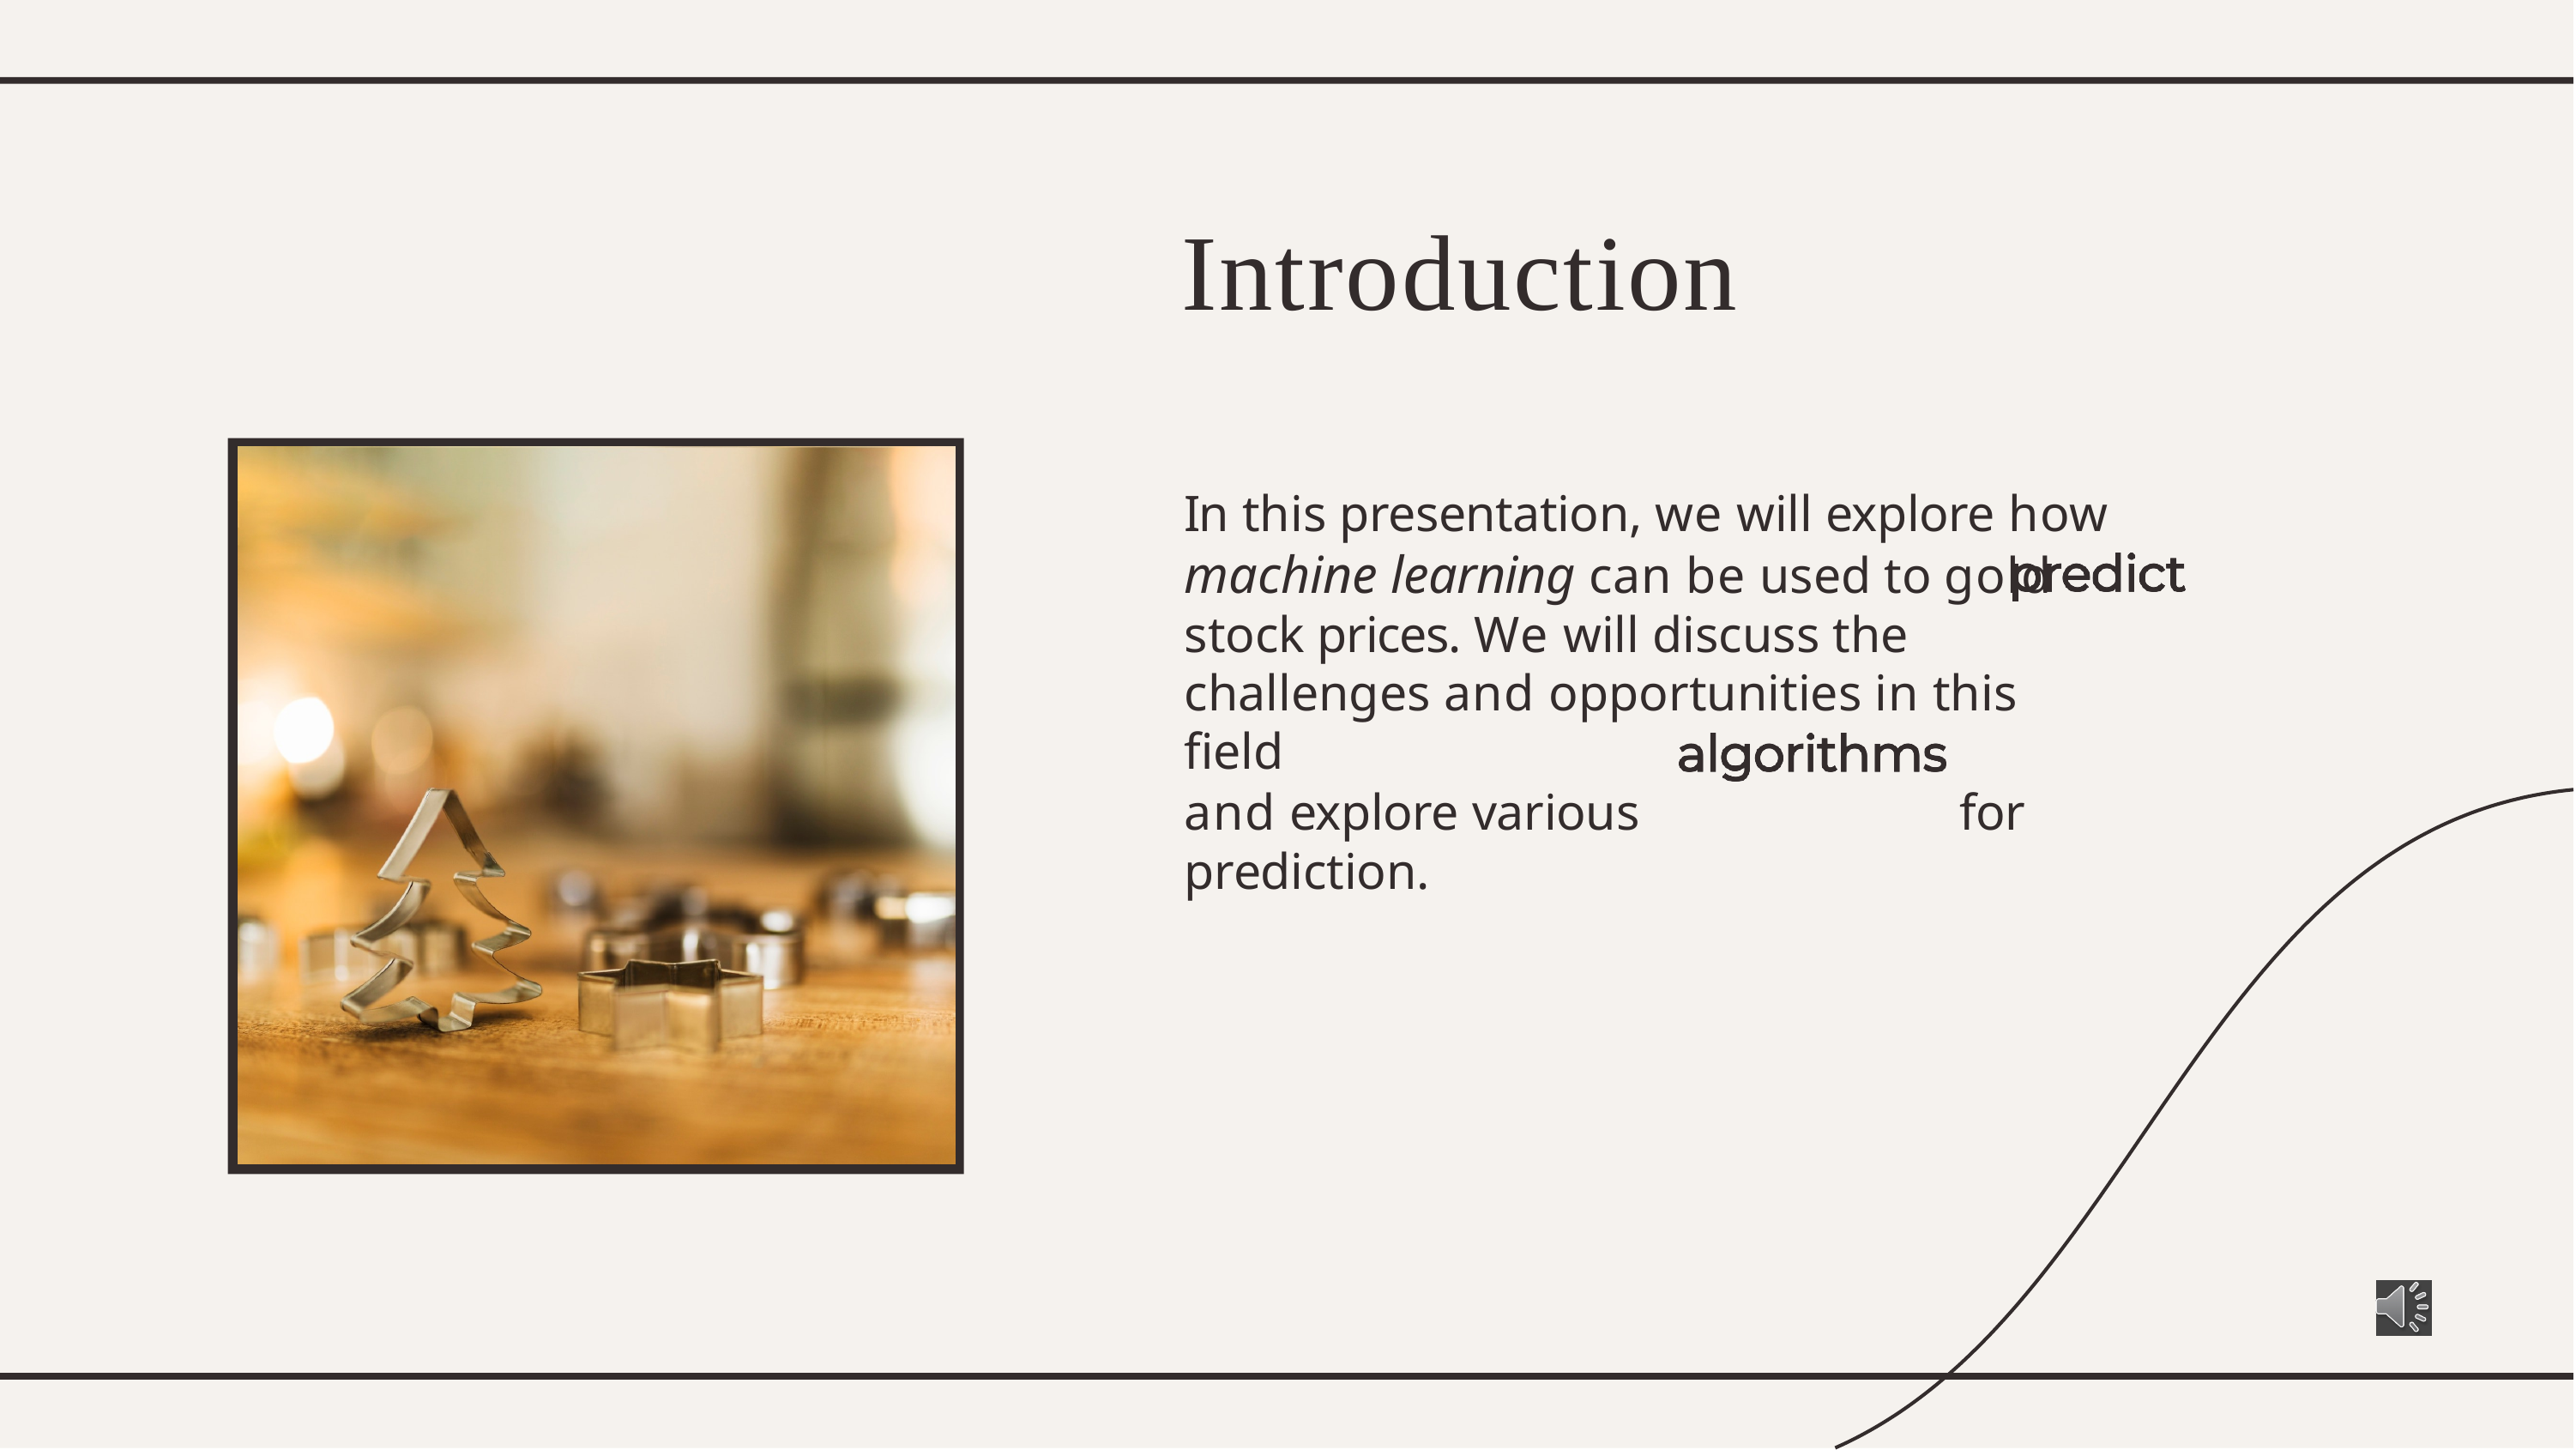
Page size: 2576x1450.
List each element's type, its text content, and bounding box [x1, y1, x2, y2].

text_box [0, 76, 2573, 84]
picture [2374, 1279, 2433, 1338]
text_box In this presentation, we will explore how machine learning can be used to gold stock prices. We will discuss the challenges and opportunities in this ﬁeld and explore various for prediction. [1182, 480, 2193, 899]
title Introduction [122, 153, 2404, 445]
picture [1678, 733, 1946, 782]
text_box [227, 438, 964, 1175]
text_box [0, 1373, 2573, 1380]
text_box [1919, 789, 2573, 1373]
picture [2012, 553, 2186, 602]
text_box [1835, 1380, 1943, 1448]
